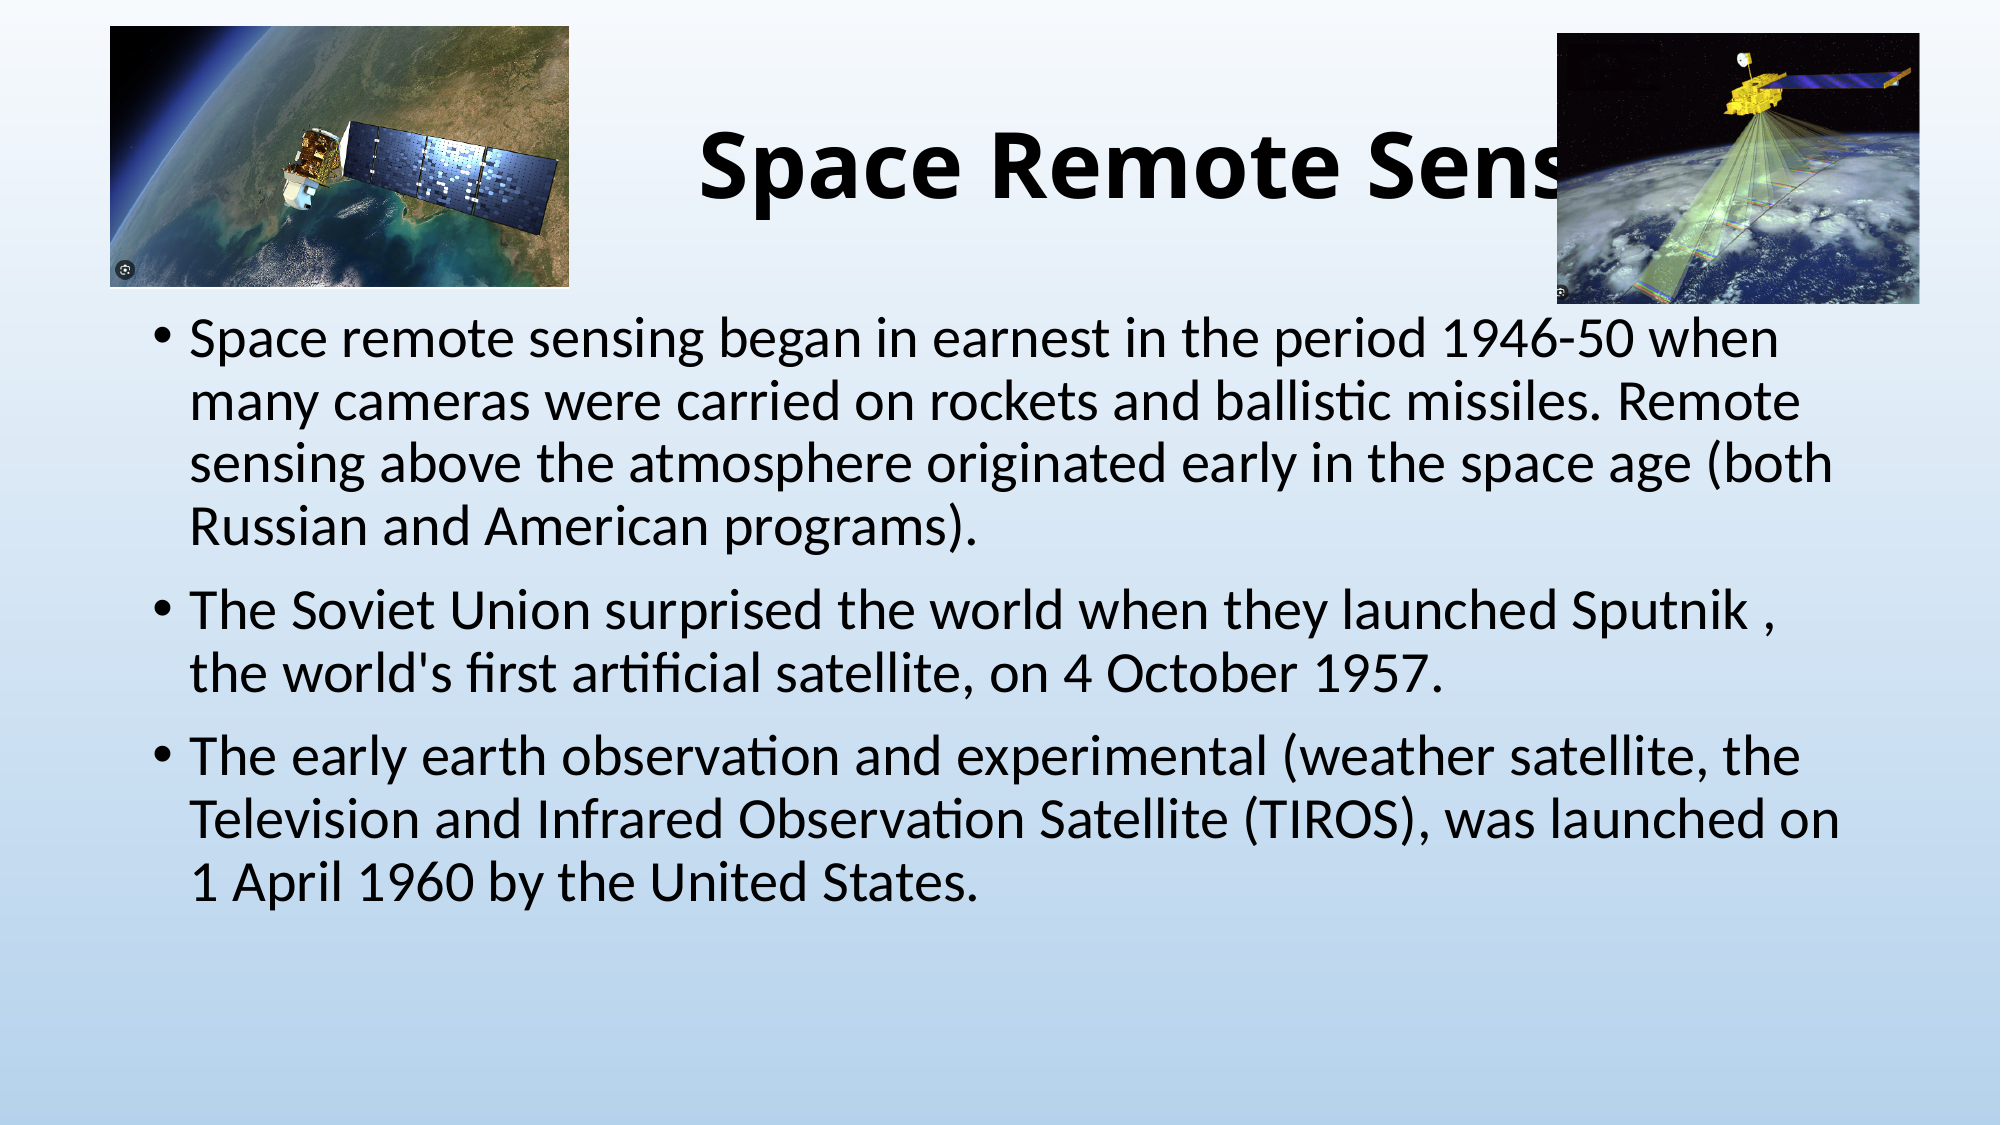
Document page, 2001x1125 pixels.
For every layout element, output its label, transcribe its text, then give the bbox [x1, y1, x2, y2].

picture [110, 26, 569, 289]
picture [1557, 33, 1920, 304]
title Space Remote Sensing [569, 59, 1557, 278]
list Space remote sensing began in earnest in the period 1946-50 when many cameras were carried on rockets and ballistic missiles. Remote sensing above the atmosphere originated early in the space age (both Russian and American programs). The Soviet Union surprised the world when they launched Sputnik , the world's first artificial satellite, on 4 October 1957. The early earth observation and experimental (weather satellite, the Television and Infrared Observation Satellite (TIROS), was launched on 1 April 1960 by the United States. [137, 299, 1863, 1014]
